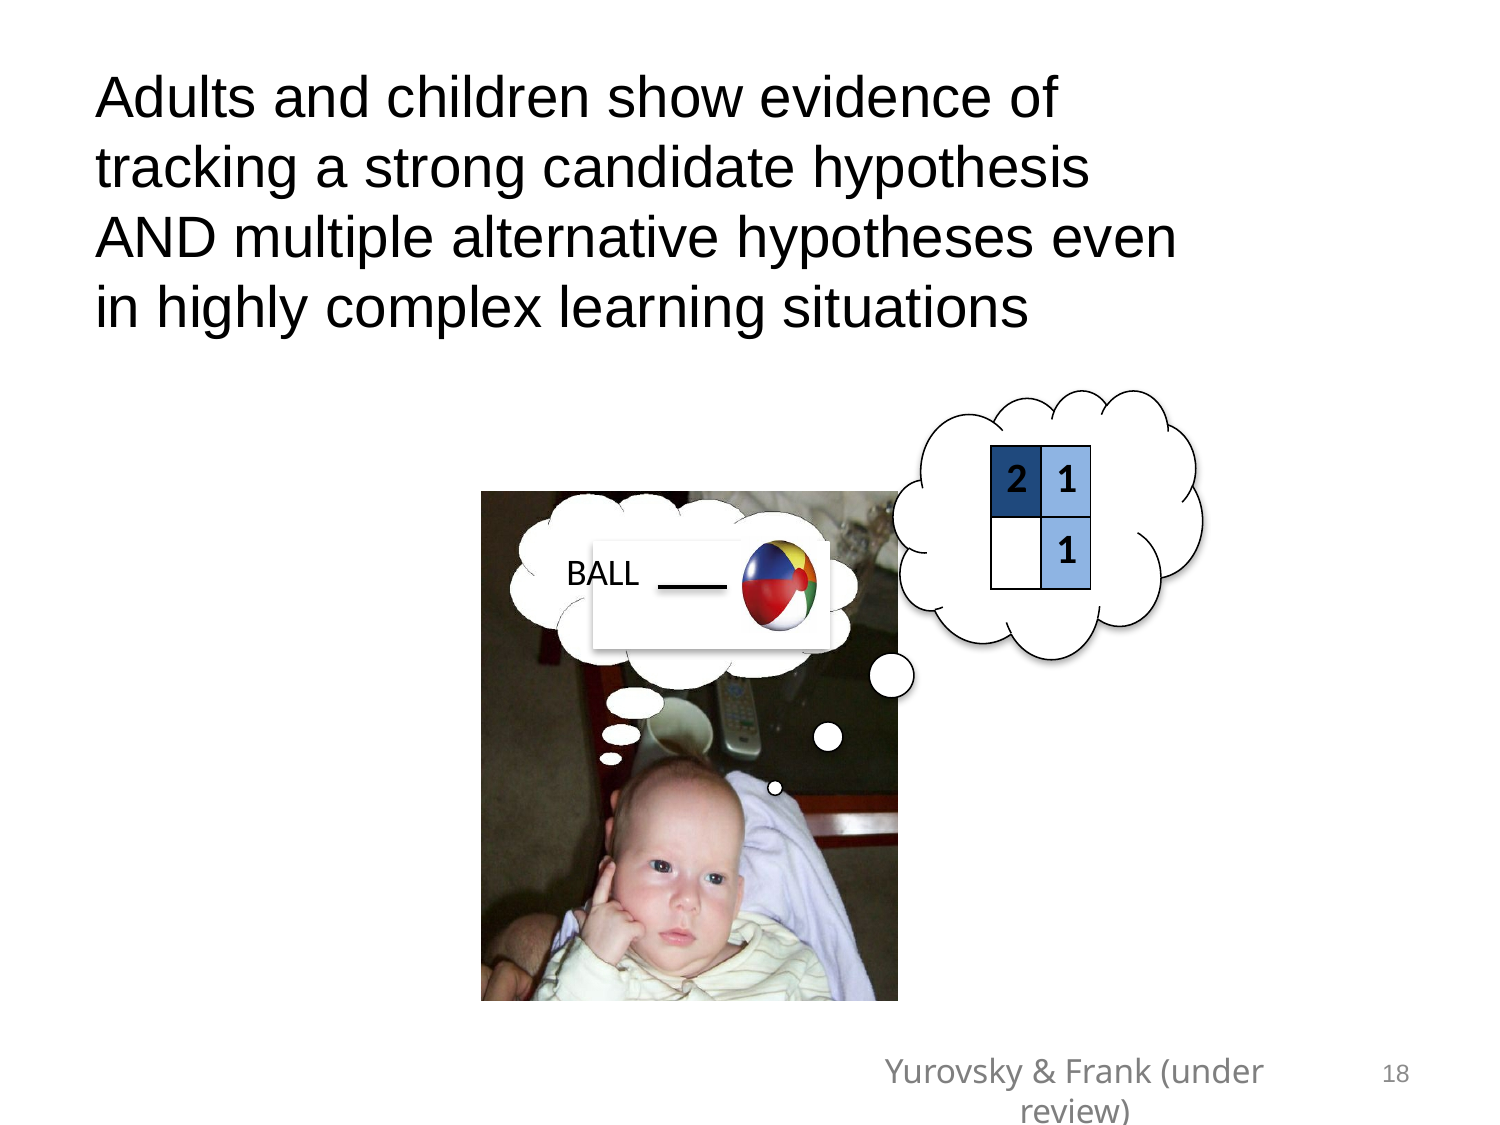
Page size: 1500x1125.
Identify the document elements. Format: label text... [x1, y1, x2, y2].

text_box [480, 491, 898, 1002]
text_box Adults and children show evidence of tracking a strong candidate hypothesis AND multiple alternative hypotheses even in highly complex learning situations [80, 19, 1243, 380]
slide_number 18 [1337, 1042, 1425, 1103]
text_box Yurovsky & Frank (under review) [813, 1042, 1337, 1125]
text_box [899, 390, 1204, 661]
table_header 1 [1042, 447, 1090, 516]
text_box [901, 654, 915, 697]
table_header 2 [992, 447, 1040, 516]
table_cell [992, 518, 1040, 588]
table_cell 1 [1042, 518, 1090, 588]
